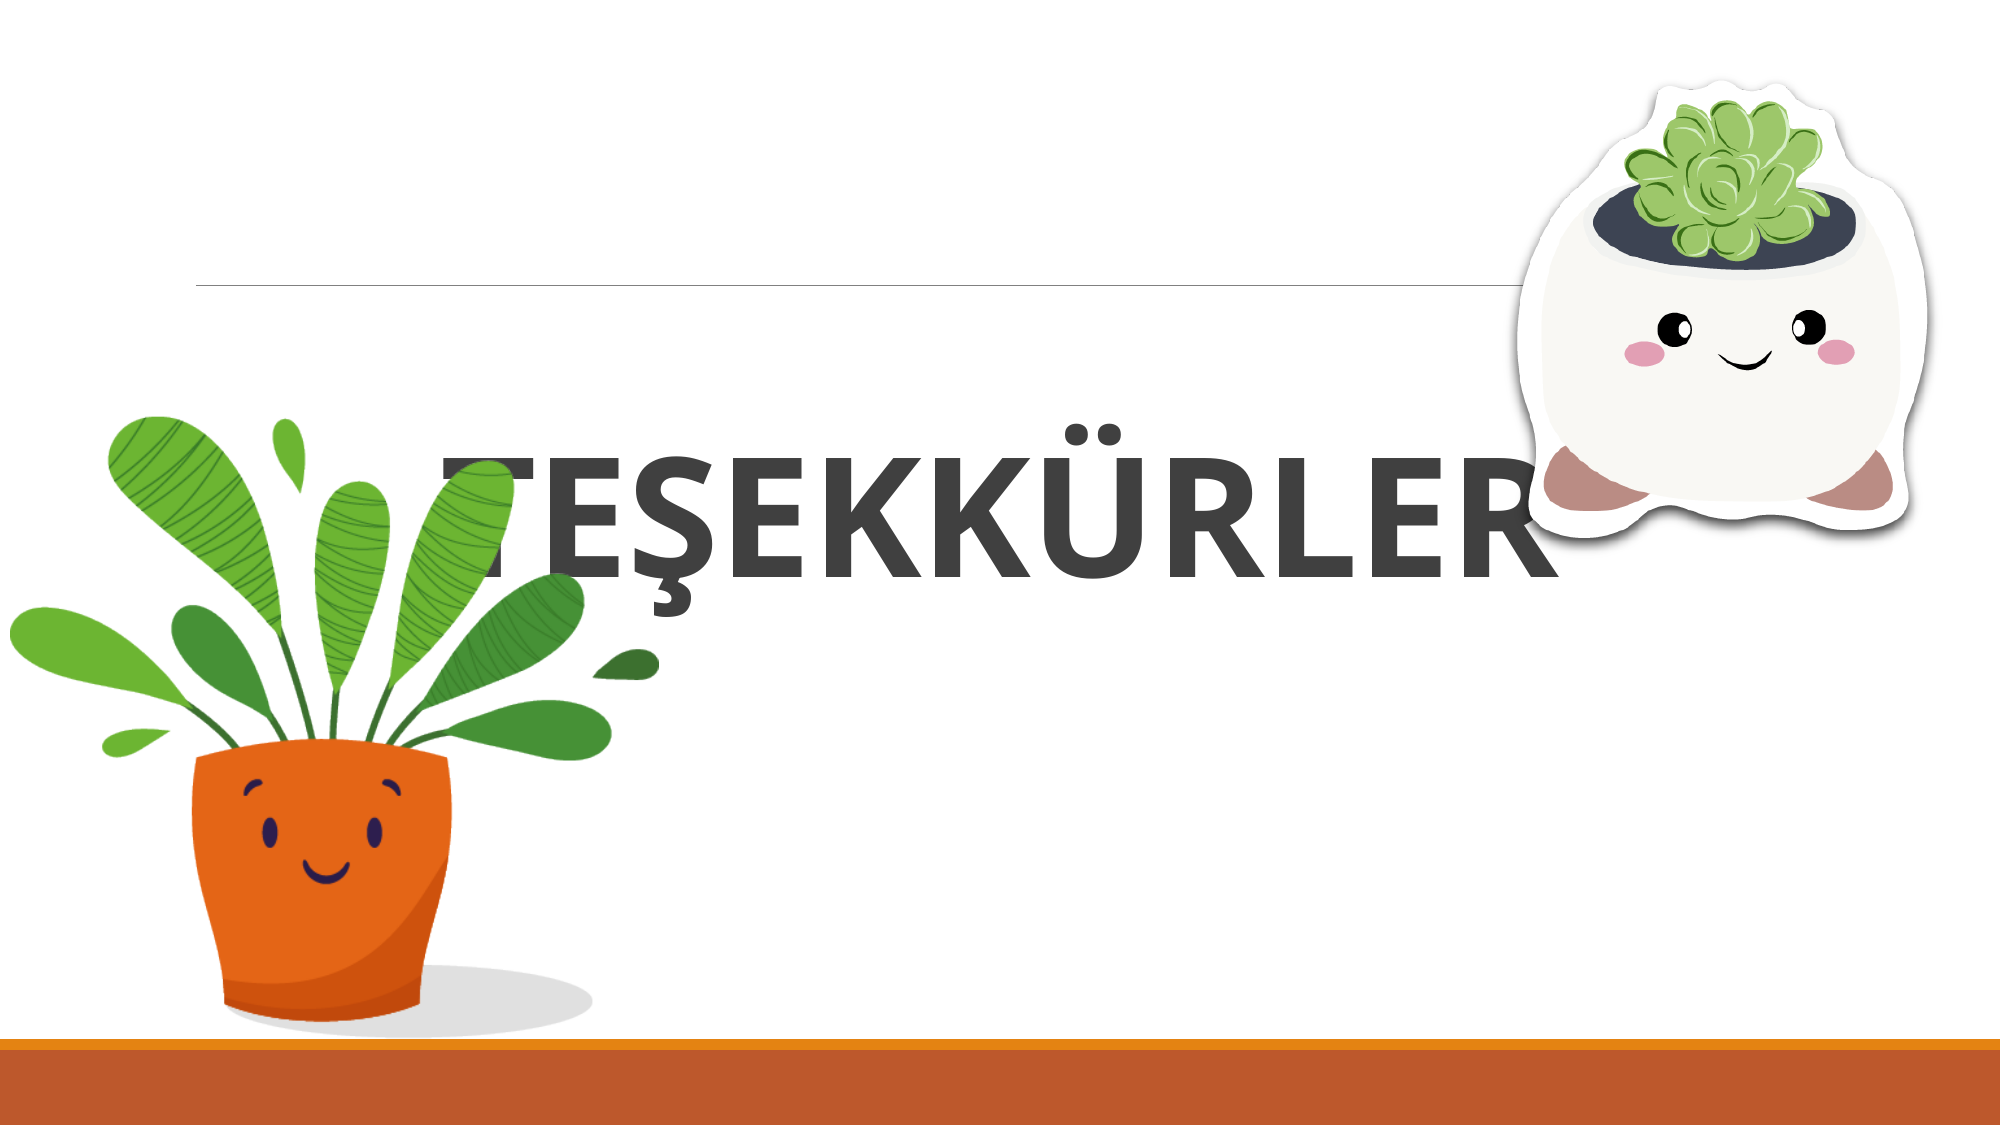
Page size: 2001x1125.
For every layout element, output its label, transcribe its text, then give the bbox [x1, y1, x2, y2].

picture [1500, 69, 1945, 560]
picture [10, 349, 660, 1039]
text_box TEŞEKKÜRLER [667, 350, 1825, 619]
